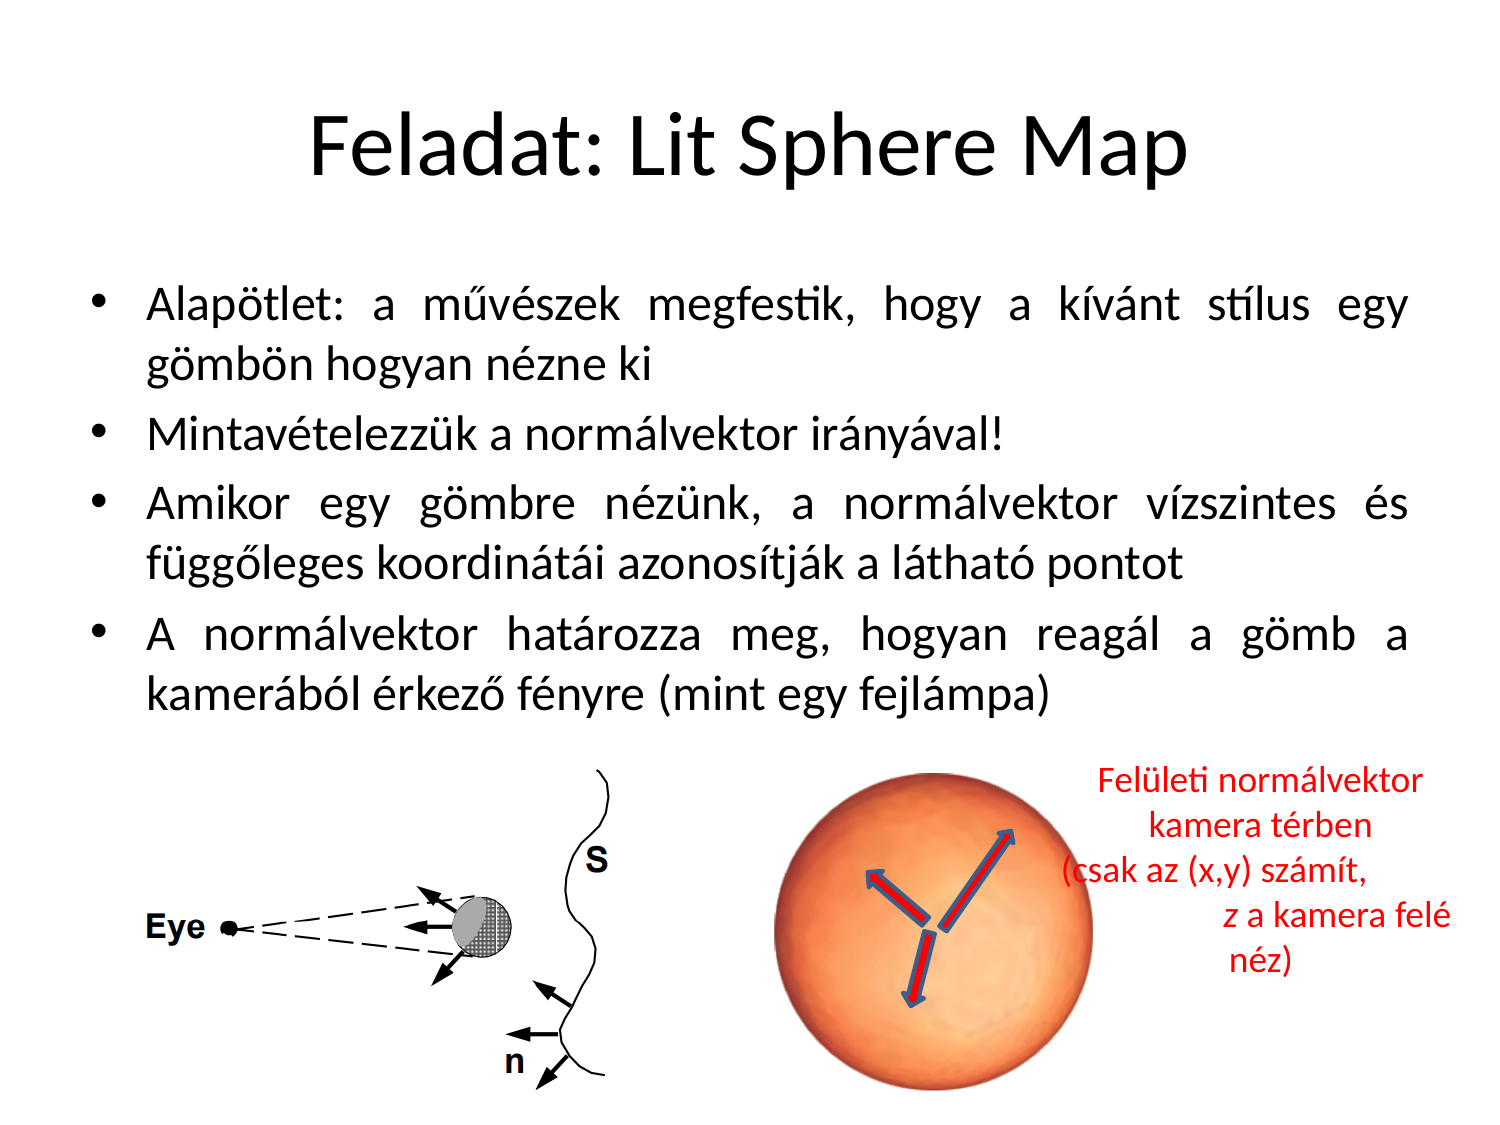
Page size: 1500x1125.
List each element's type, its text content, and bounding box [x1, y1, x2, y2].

title Feladat: Lit Sphere Map [75, 45, 1425, 233]
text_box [774, 747, 1480, 1092]
list Alapötlet: a művészek megfestik, hogy a kívánt stílus egy gömbön hogyan nézne ki Mintavételezzük a normálvektor irányával! Amikor egy gömbre nézünk, a normálvektor vízszintes és függőleges koordinátái azonosítják a látható pontot A normálvektor határozza meg, hogyan reagál a gömb a kamerából érkező fényre (mint egy fejlámpa) [75, 262, 1425, 1005]
picture [26, 724, 663, 1120]
